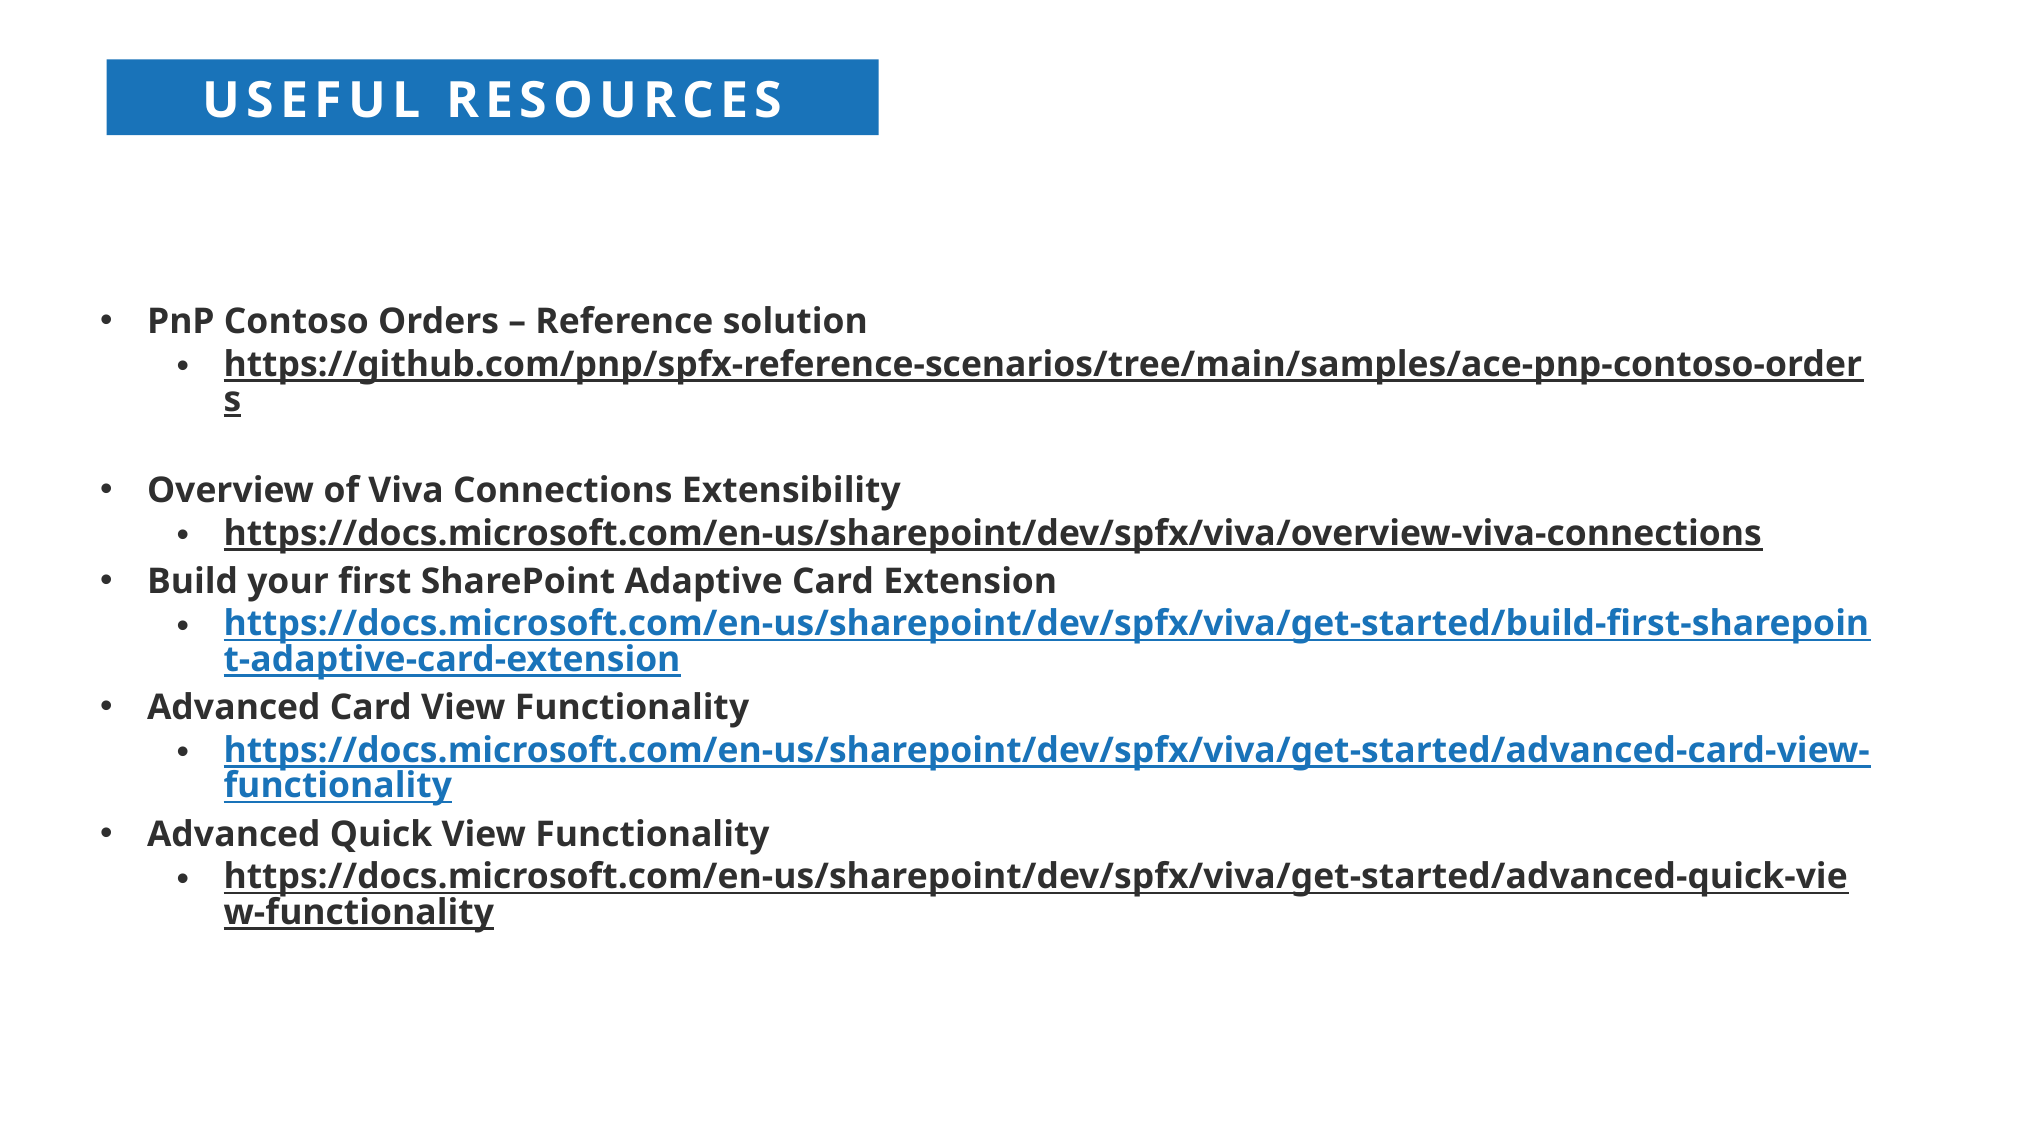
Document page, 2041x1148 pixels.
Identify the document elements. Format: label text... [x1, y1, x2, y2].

text_box USEFUL RESOURCES [106, 58, 880, 136]
text_box PnP Contoso Orders – Reference solution https://github.com/pnp/spfx-reference-scenarios/tree/main/samples/ace-pnp-contoso-orders Overview of Viva Connections Extensibility https://docs.microsoft.com/en-us/sharepoint/dev/spfx/viva/overview-viva-connections Build your first SharePoint Adaptive Card Extension https://docs.microsoft.com/en-us/sharepoint/dev/spfx/viva/get-started/build-first-sharepoint-adaptive-card-extension Advanced Card View Functionality https://docs.microsoft.com/en-us/sharepoint/dev/spfx/viva/get-started/advanced-card-view-functionality Advanced Quick View Functionality https://docs.microsoft.com/en-us/sharepoint/dev/spfx/viva/get-started/advanced-quick-view-functionality [85, 290, 1894, 846]
